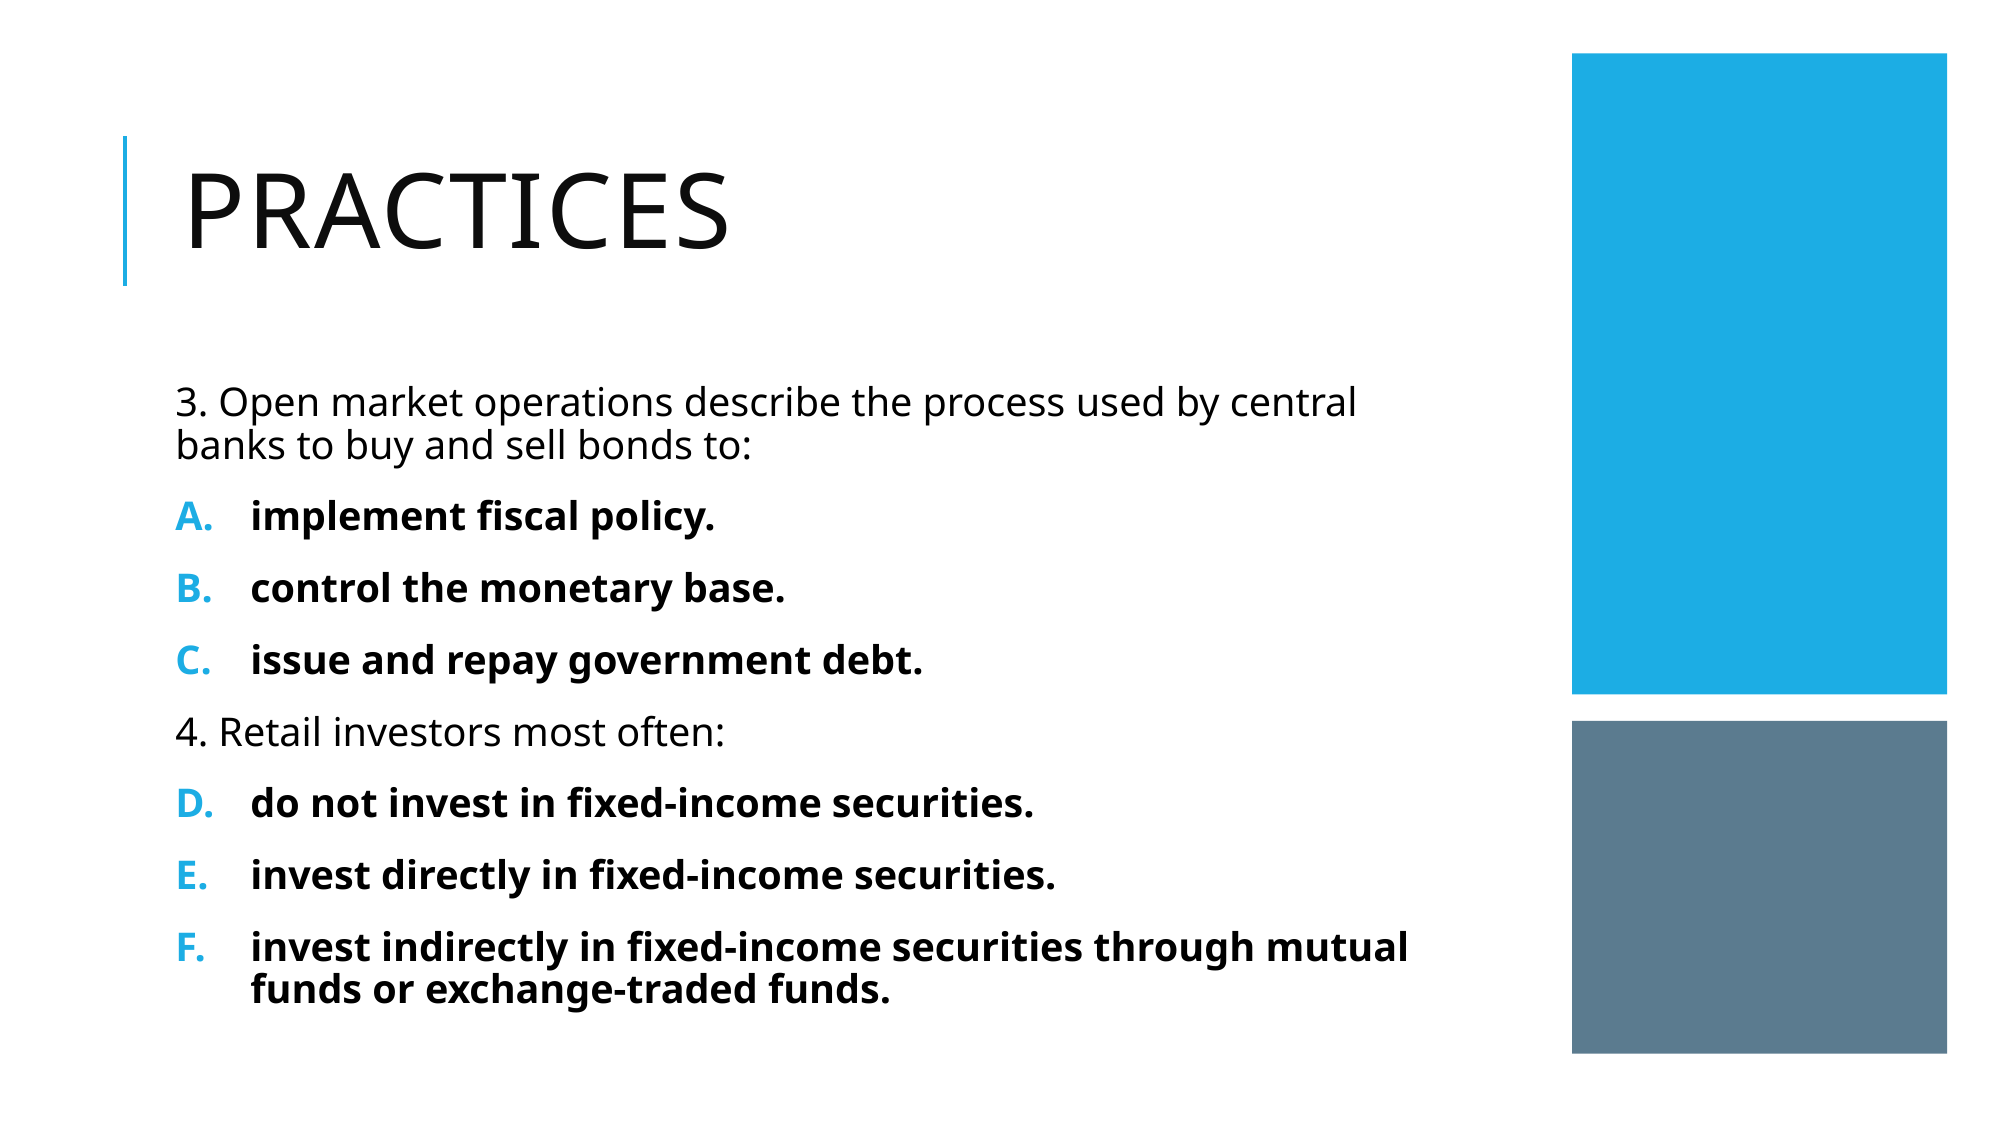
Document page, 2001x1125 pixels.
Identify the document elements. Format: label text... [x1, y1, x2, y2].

title practices [168, 96, 1484, 342]
text_box [1571, 52, 1948, 696]
text_box [1571, 720, 1948, 1055]
list 3. Open market operations describe the process used by central banks to buy and sell bonds to: implement fiscal policy. control the monetary base. issue and repay government debt. 4. Retail investors most often: do not invest in fixed-income securities. invest directly in fixed-income securities. invest indirectly in fixed-income securities through mutual funds or exchange-traded funds. [168, 375, 1484, 1035]
